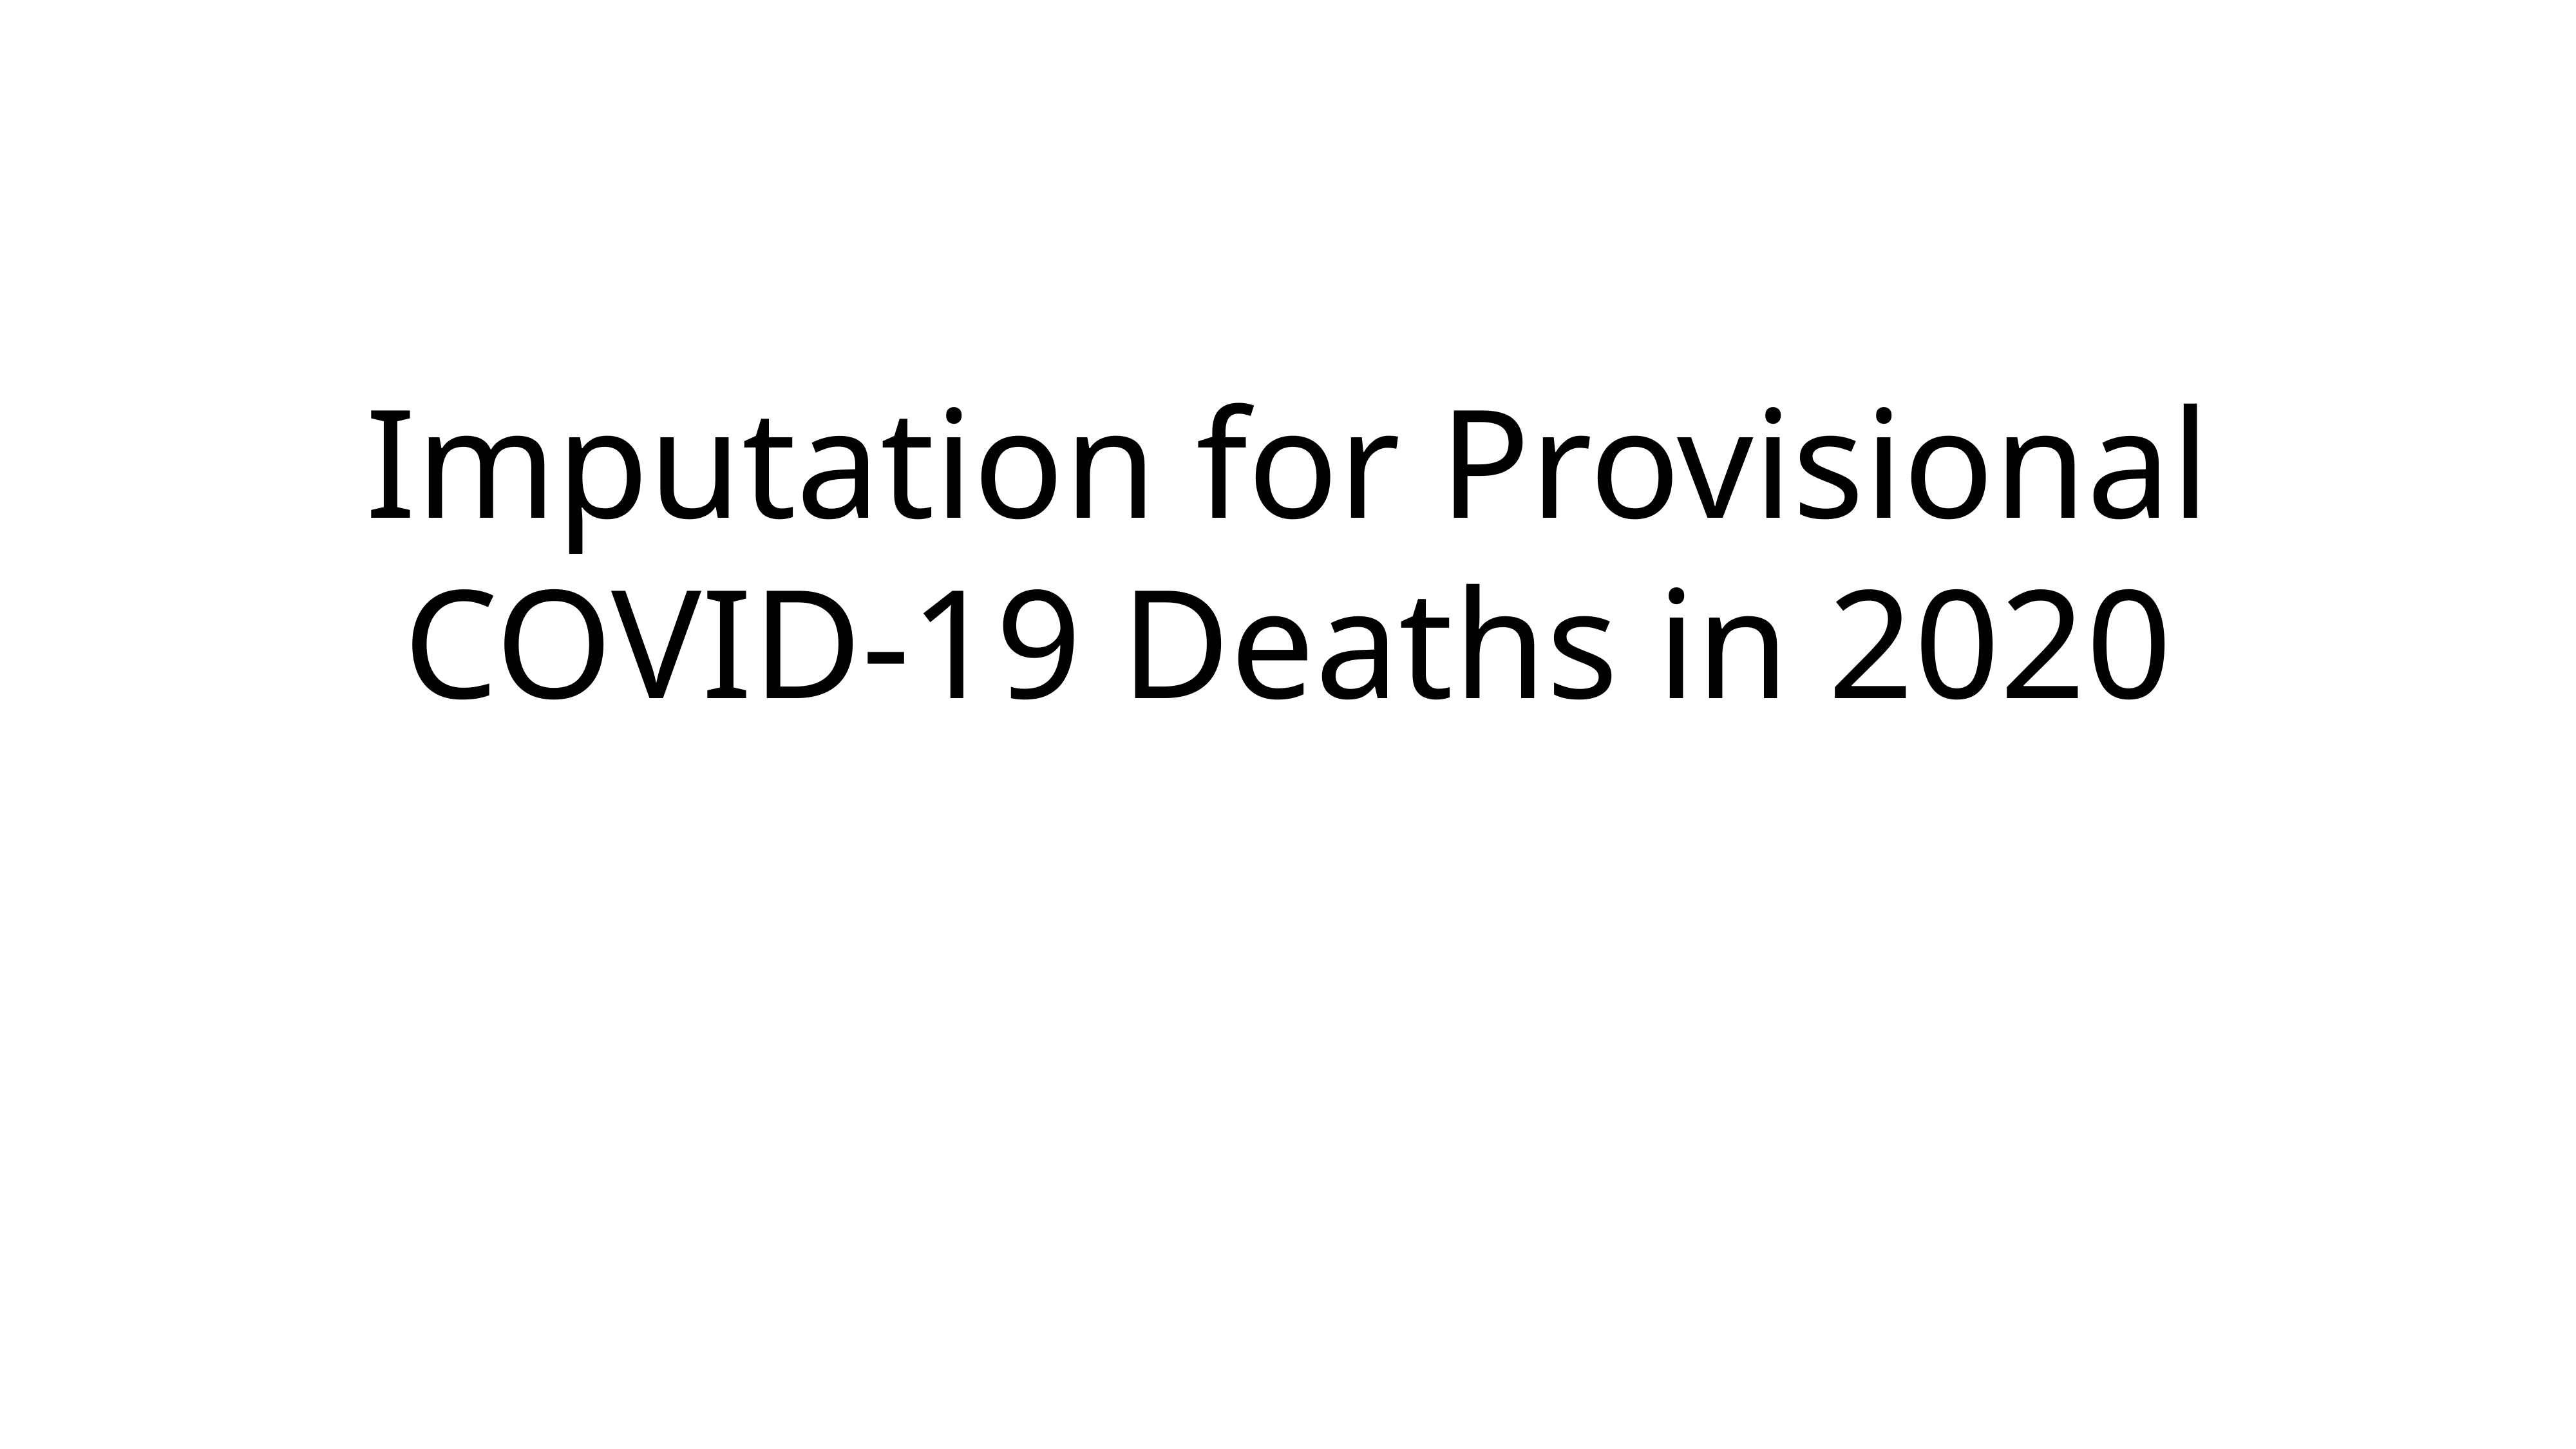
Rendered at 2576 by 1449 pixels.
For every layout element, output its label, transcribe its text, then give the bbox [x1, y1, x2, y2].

title Imputation for Provisional COVID-19 Deaths in 2020 [187, 242, 2389, 735]
